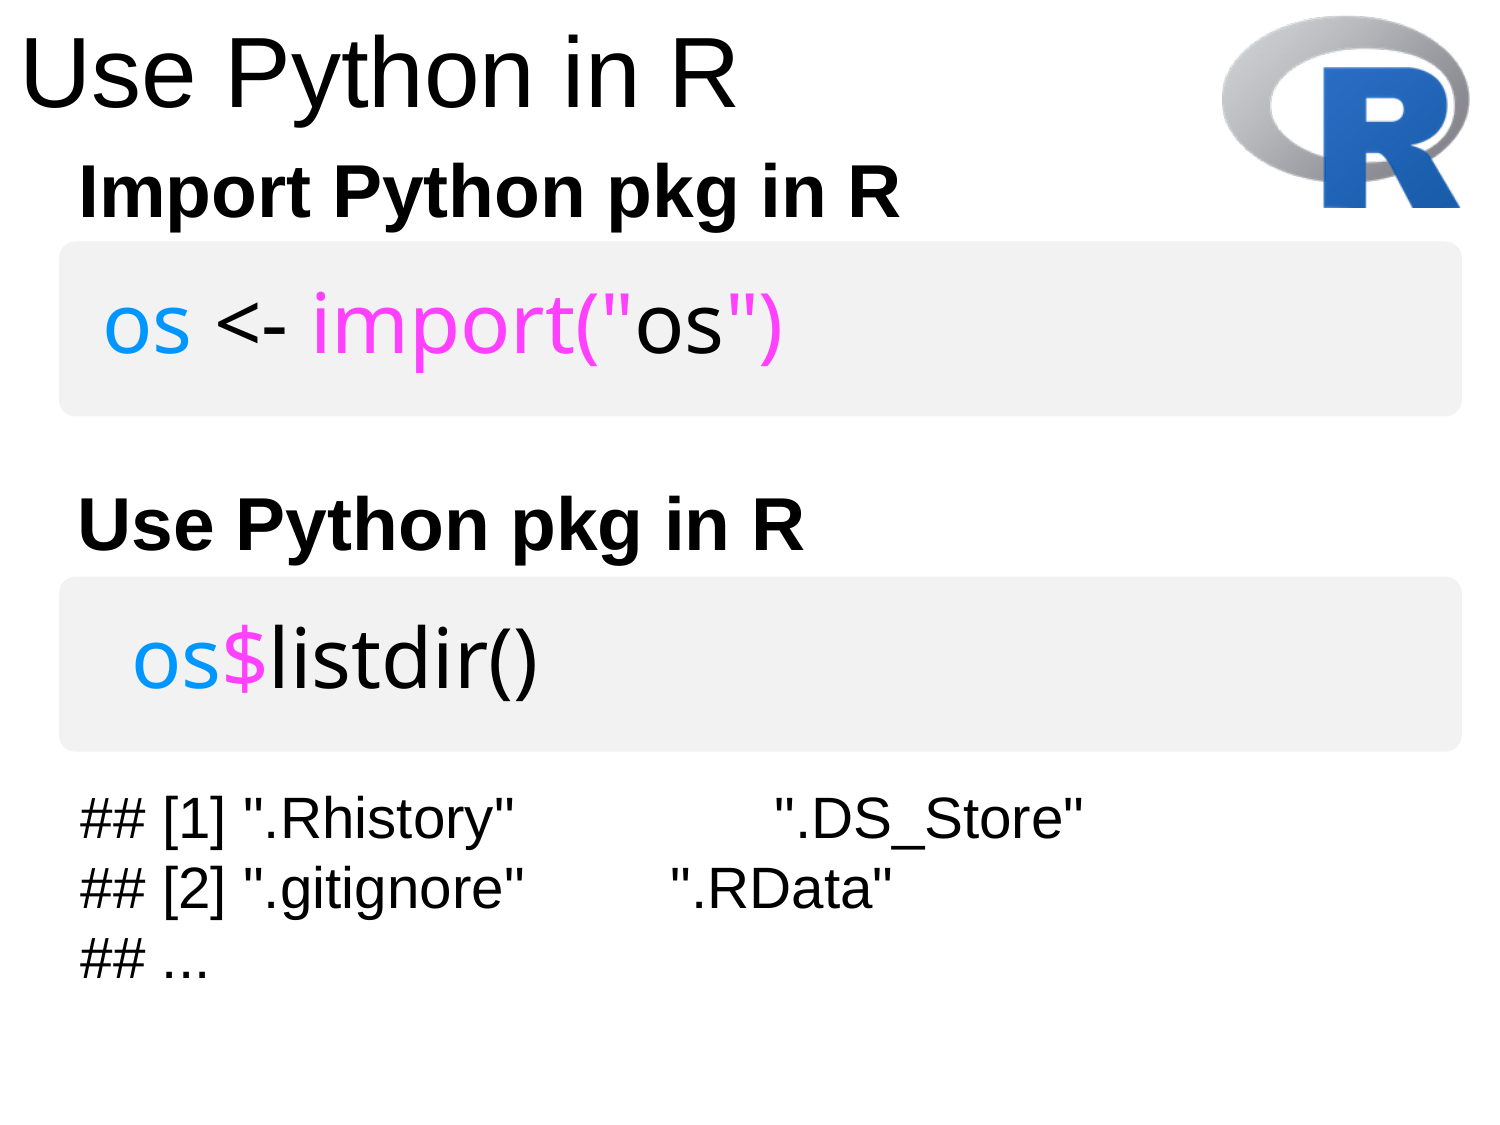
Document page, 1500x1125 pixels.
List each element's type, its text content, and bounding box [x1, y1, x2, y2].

text_box [57, 240, 1463, 418]
text_box os$listdir() [116, 598, 555, 713]
text_box Use Python pkg in R [63, 468, 822, 574]
text_box os <- import("os") [90, 262, 797, 378]
text_box [57, 575, 1463, 753]
picture [1222, 15, 1470, 208]
text_box ## [1] ".Rhistory" ".DS_Store" ## [2] ".gitignore" ".RData" ## ... [66, 773, 1101, 998]
text_box Use Python in R [4, 0, 784, 135]
text_box Import Python pkg in R [63, 135, 918, 241]
